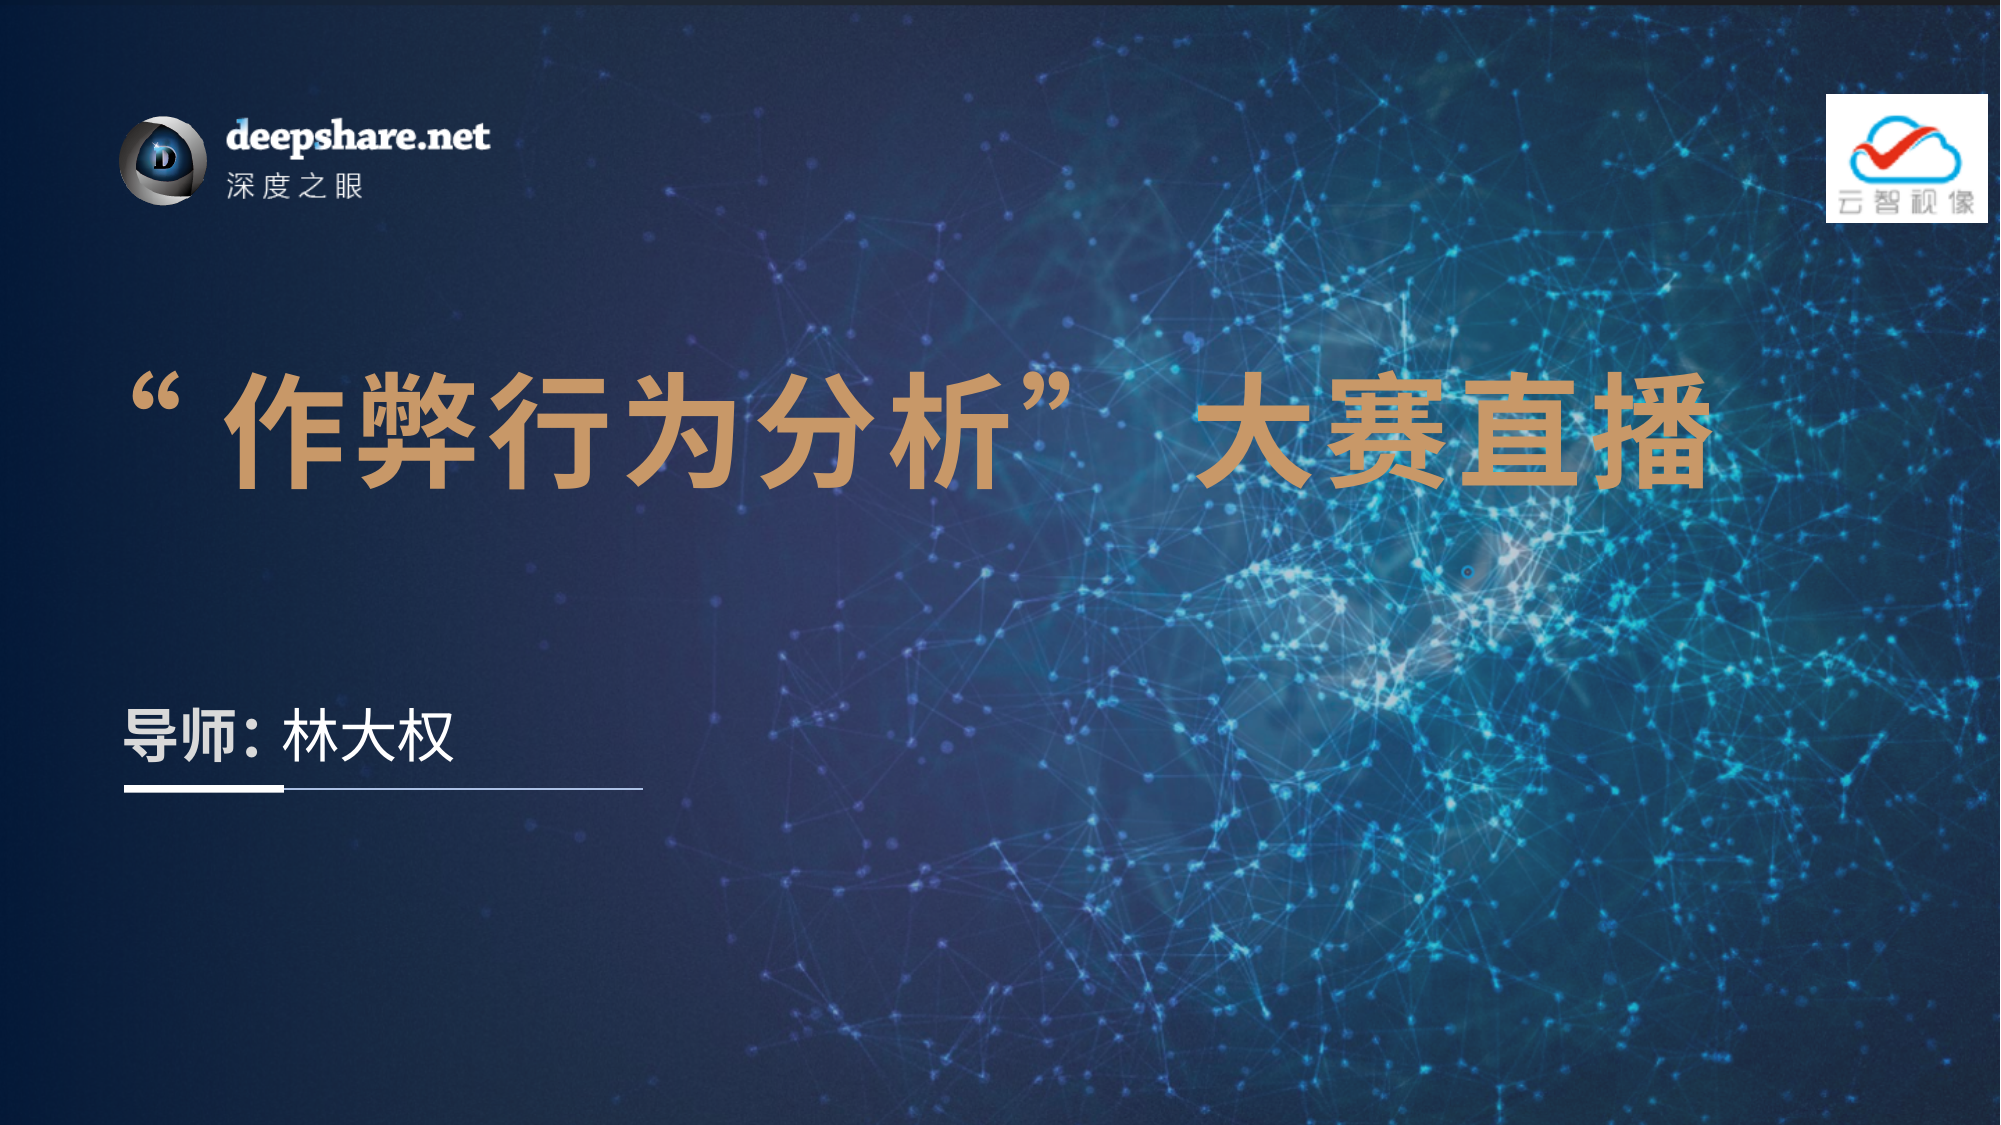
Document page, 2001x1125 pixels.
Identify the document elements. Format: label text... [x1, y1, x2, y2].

title “作弊行为分析” 大赛直播 [42, 363, 1957, 515]
list 林大权 [266, 699, 1064, 774]
picture [112, 61, 499, 242]
picture [1826, 94, 1988, 223]
